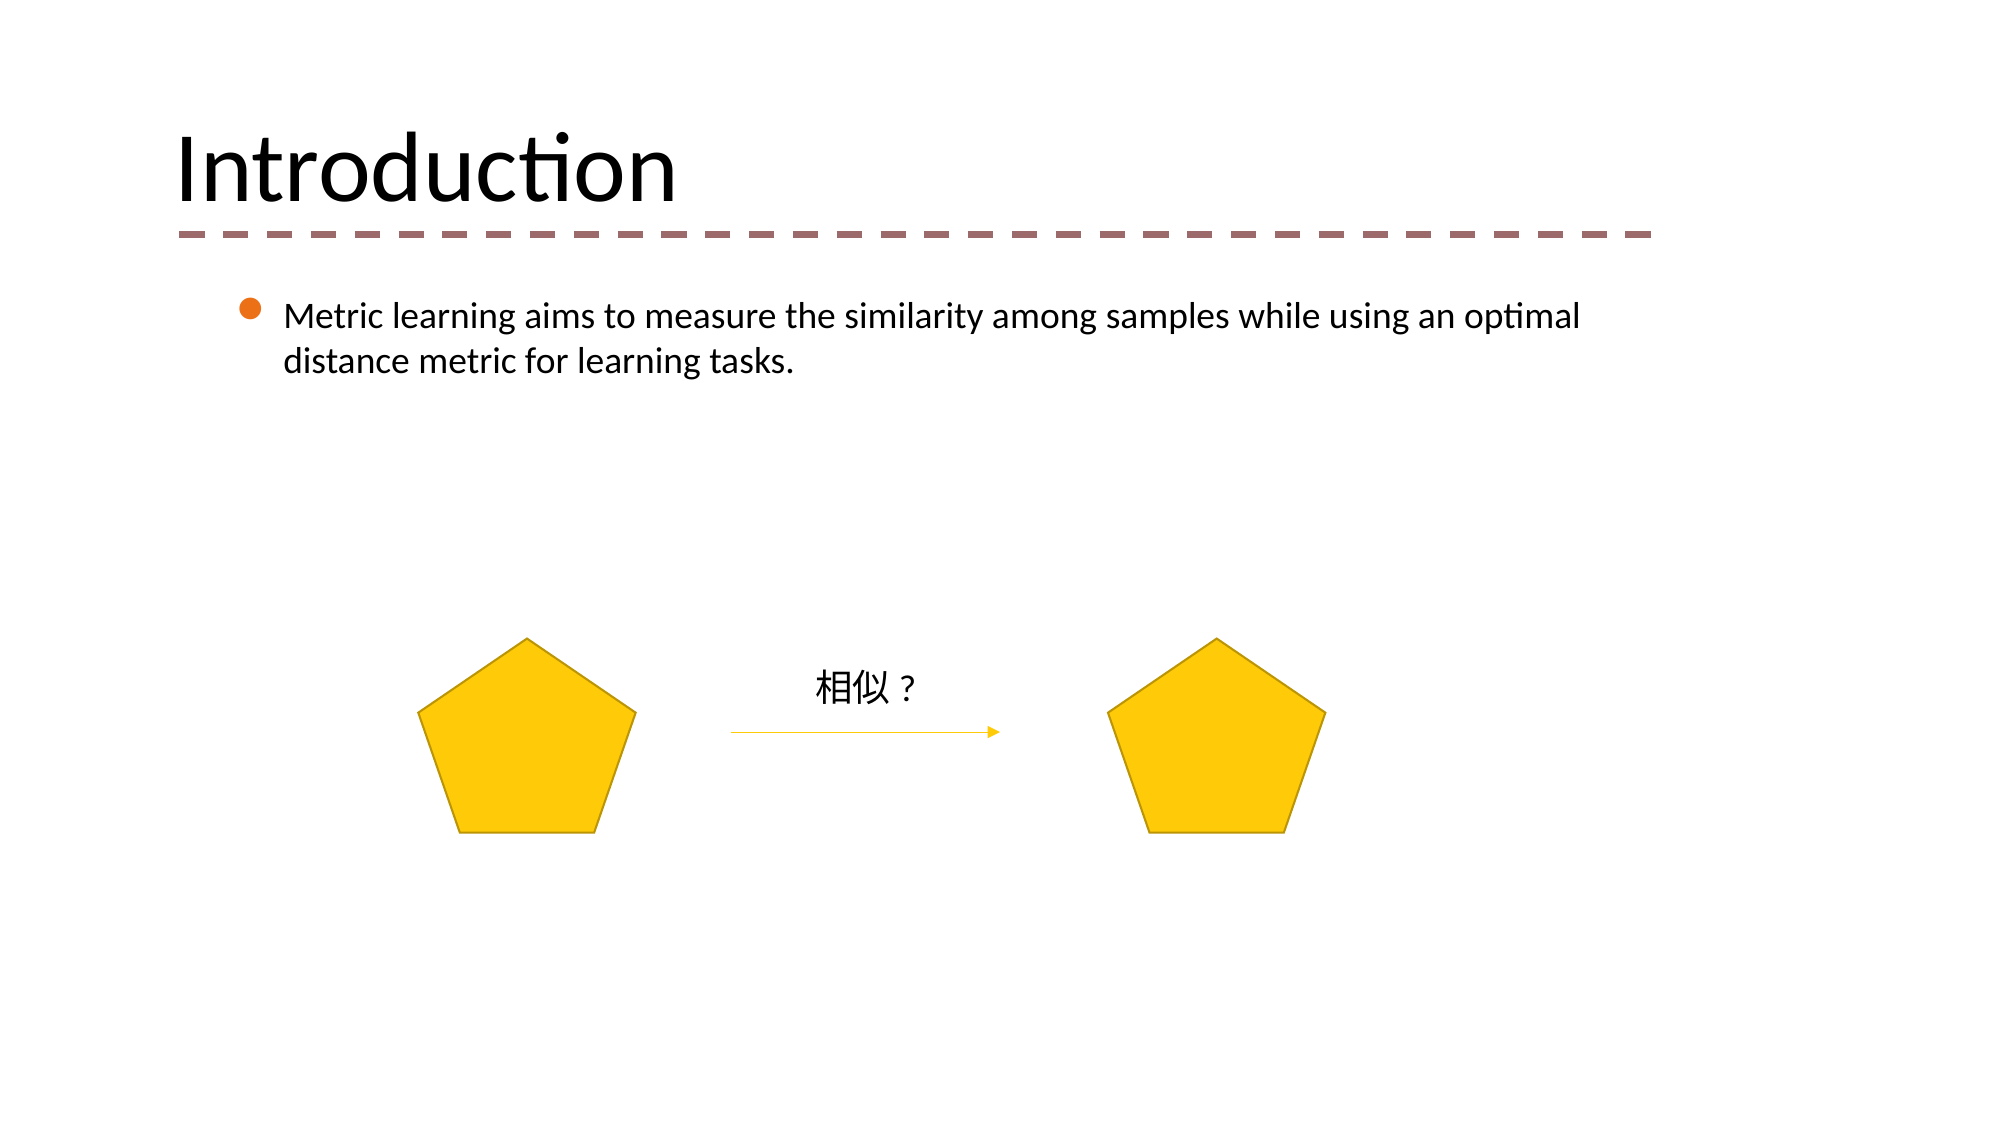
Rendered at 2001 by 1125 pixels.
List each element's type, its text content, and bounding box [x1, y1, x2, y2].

text_box [417, 637, 637, 834]
text_box 相似? [800, 656, 1045, 717]
text_box [1106, 637, 1327, 834]
text_box Metric learning aims to measure the similarity among samples while using an optimal distance metric for learning tasks. [221, 283, 1623, 388]
text_box Introduction [160, 93, 952, 229]
